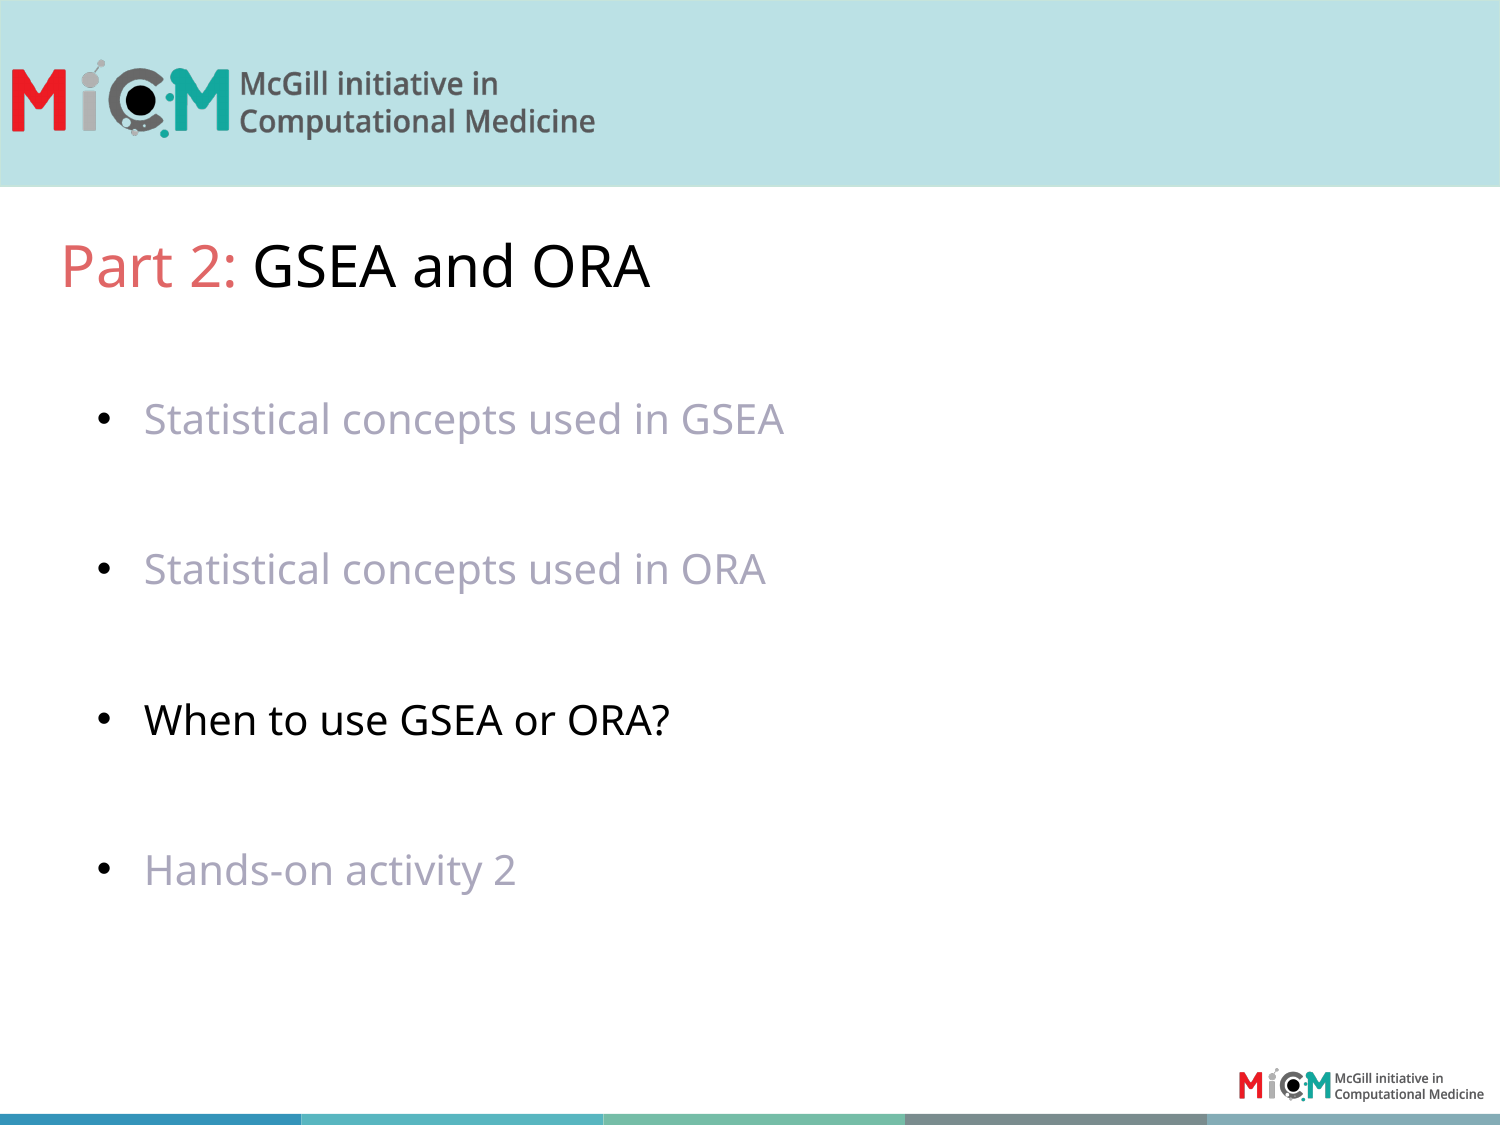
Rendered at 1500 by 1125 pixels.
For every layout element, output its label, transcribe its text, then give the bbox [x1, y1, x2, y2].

picture [1211, 1051, 1500, 1122]
text_box Part 2: GSEA and ORA [45, 214, 1425, 315]
text_box Statistical concepts used in GSEA Statistical concepts used in ORA When to use GSEA or ORA? Hands-on activity 2 [82, 385, 800, 901]
picture [0, 19, 634, 187]
